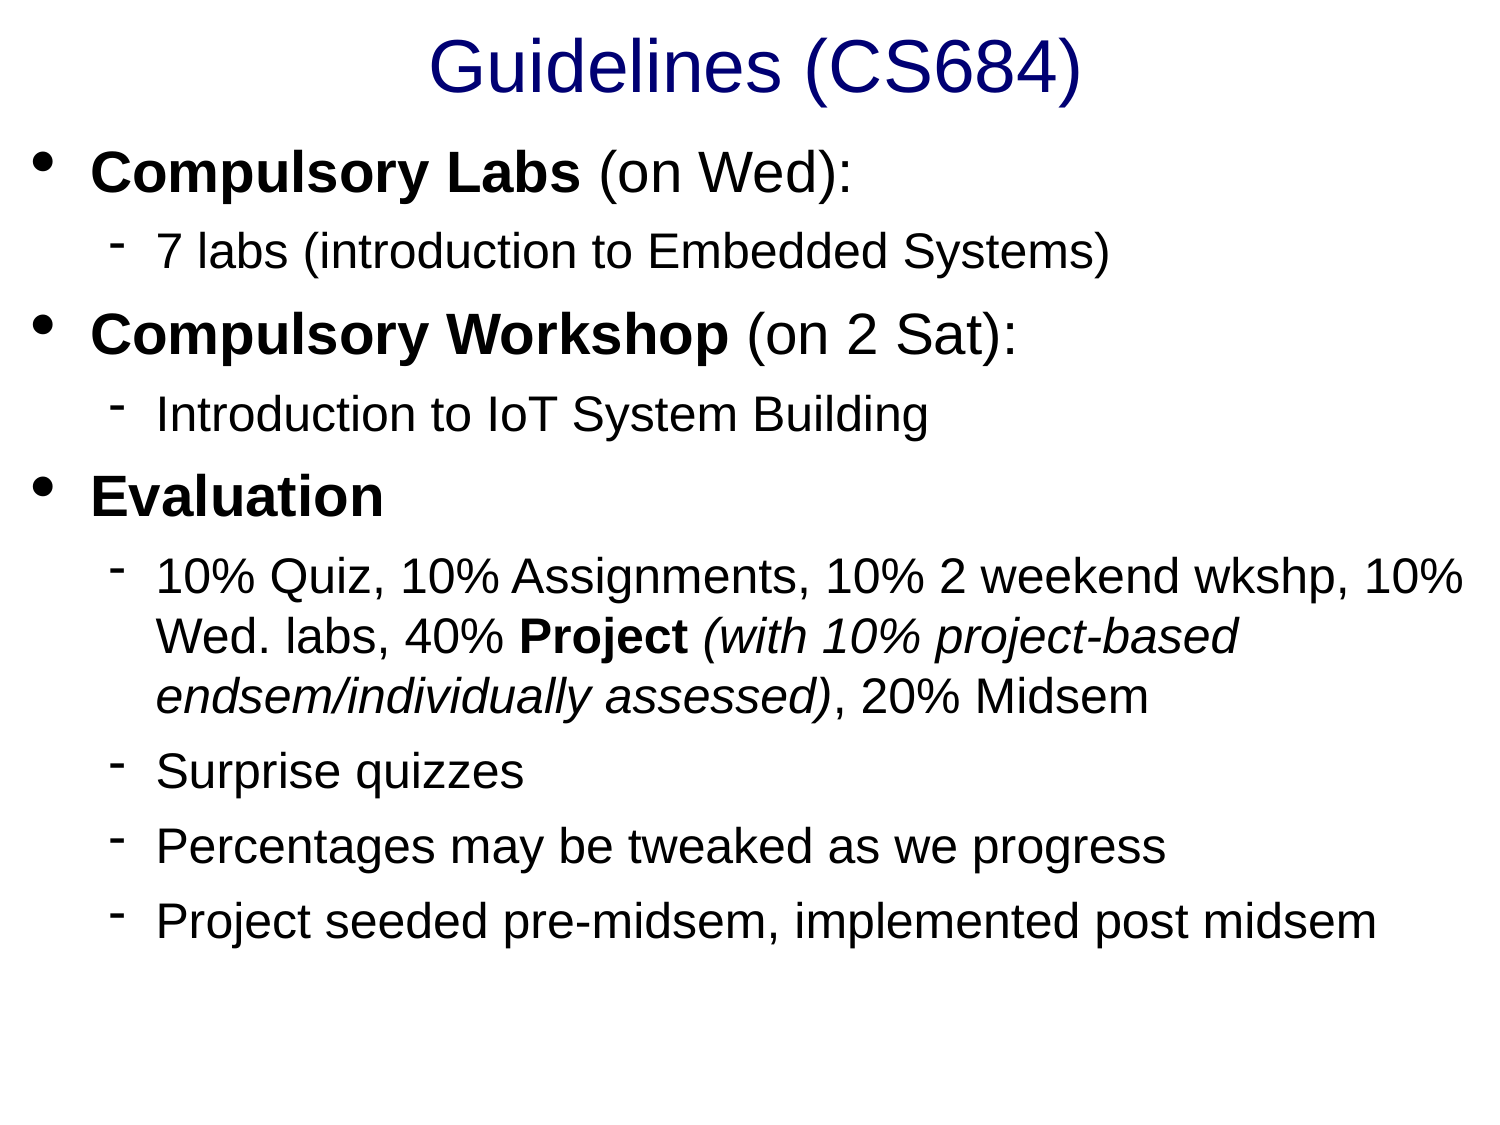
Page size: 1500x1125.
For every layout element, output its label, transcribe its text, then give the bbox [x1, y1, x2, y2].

text_box Compulsory Labs (on Wed): 7 labs (introduction to Embedded Systems) Compulsory Workshop (on 2 Sat): Introduction to IoT System Building Evaluation 10% Quiz, 10% Assignments, 10% 2 weekend wkshp, 10% Wed. labs, 40% Project (with 10% project-based endsem/individually assessed), 20% Midsem Surprise quizzes Percentages may be tweaked as we progress Project seeded pre-midsem, implemented post midsem [18, 126, 1482, 1125]
text_box Guidelines (CS684) [62, 0, 1450, 125]
